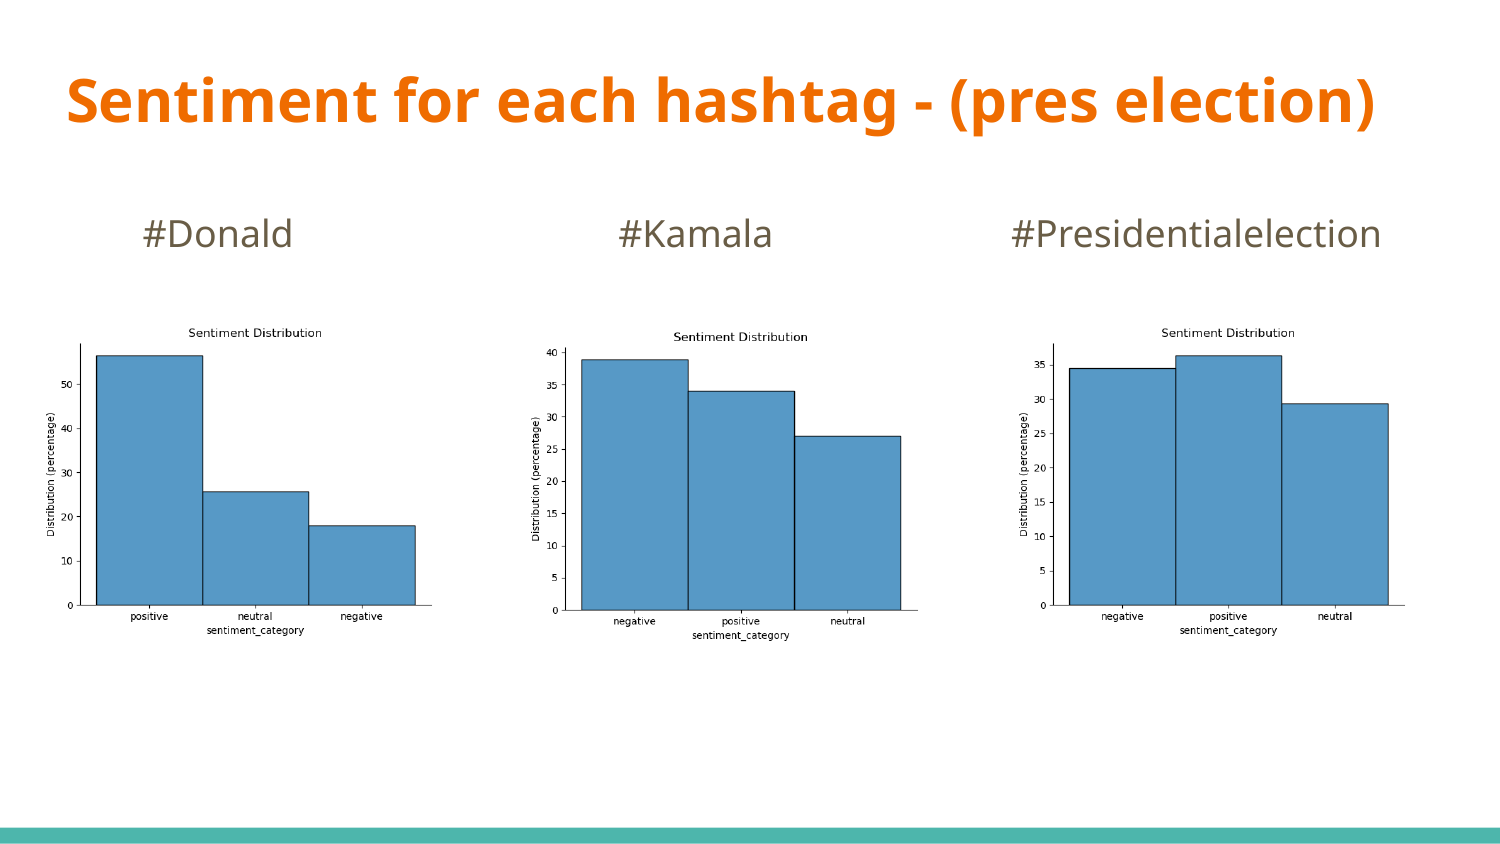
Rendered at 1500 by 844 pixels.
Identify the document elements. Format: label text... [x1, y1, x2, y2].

picture [508, 306, 962, 647]
picture [995, 302, 1450, 643]
picture [22, 302, 477, 643]
text_box #Donald [127, 195, 422, 256]
text_box #Kamala [603, 195, 897, 256]
title Sentiment for each hashtag - (pres election) [51, 48, 1449, 213]
text_box #Presidentialelection [996, 195, 1421, 256]
